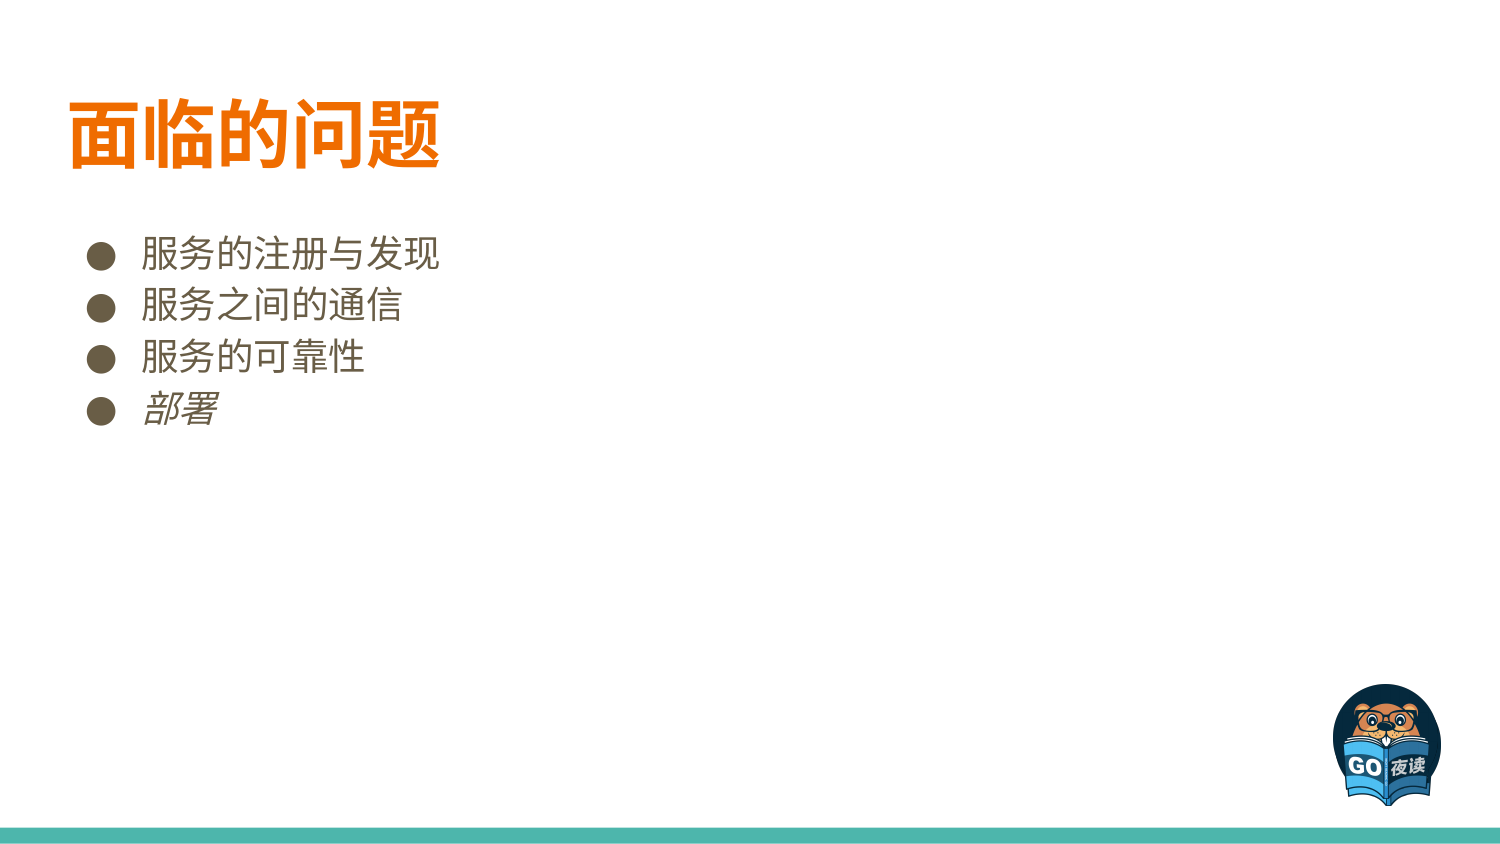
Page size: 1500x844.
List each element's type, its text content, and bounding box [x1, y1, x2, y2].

list 服务的注册与发现 服务之间的通信 服务的可靠性 部署 [51, 207, 1449, 750]
title 面临的问题 [51, 72, 1449, 189]
picture [1333, 750, 1441, 806]
